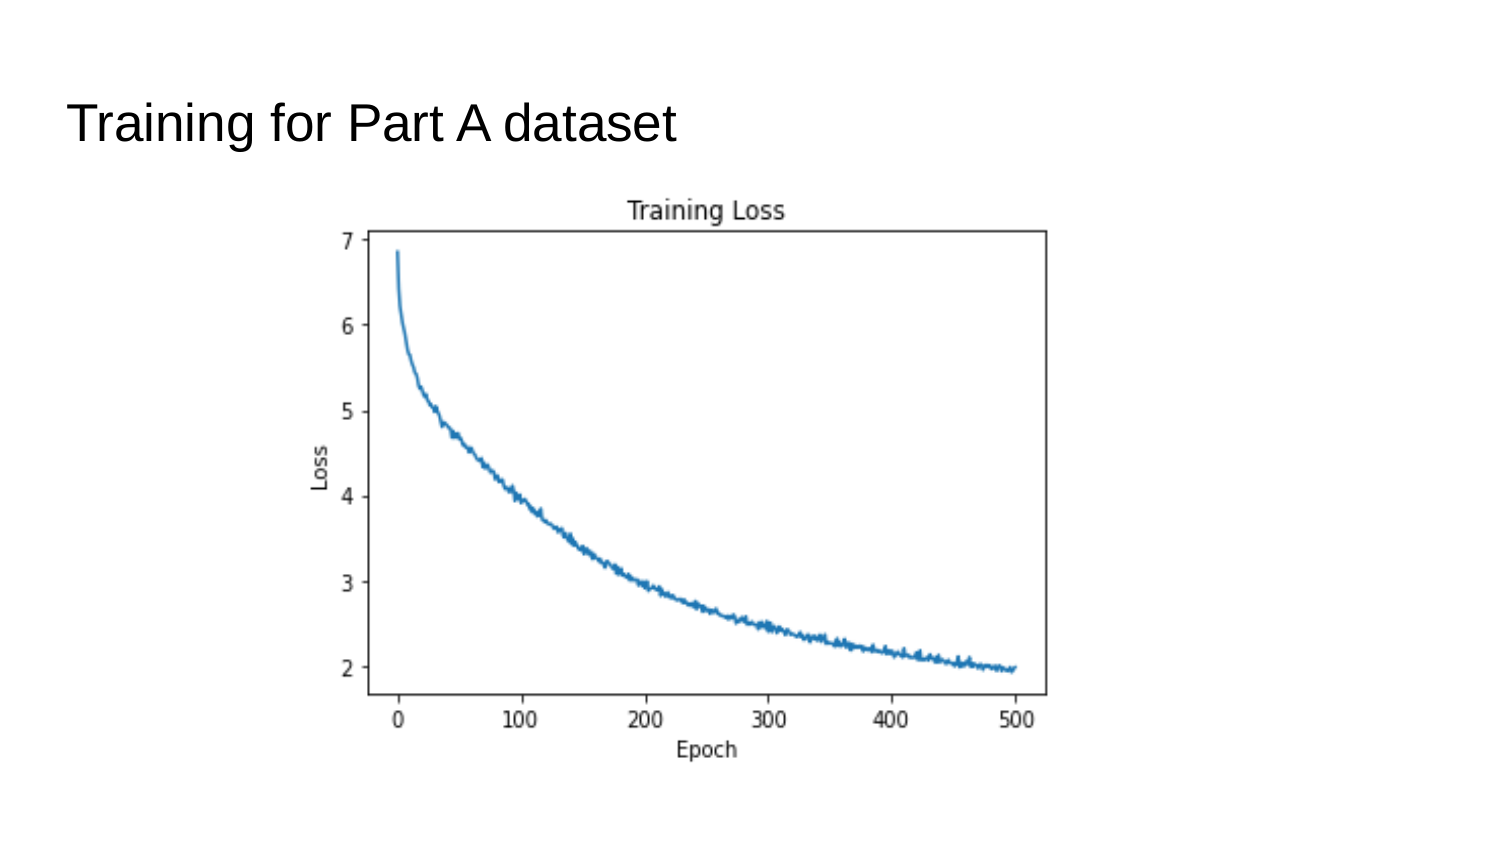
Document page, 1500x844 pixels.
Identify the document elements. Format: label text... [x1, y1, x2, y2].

title Training for Part A dataset [51, 72, 1449, 167]
picture [297, 184, 1061, 775]
